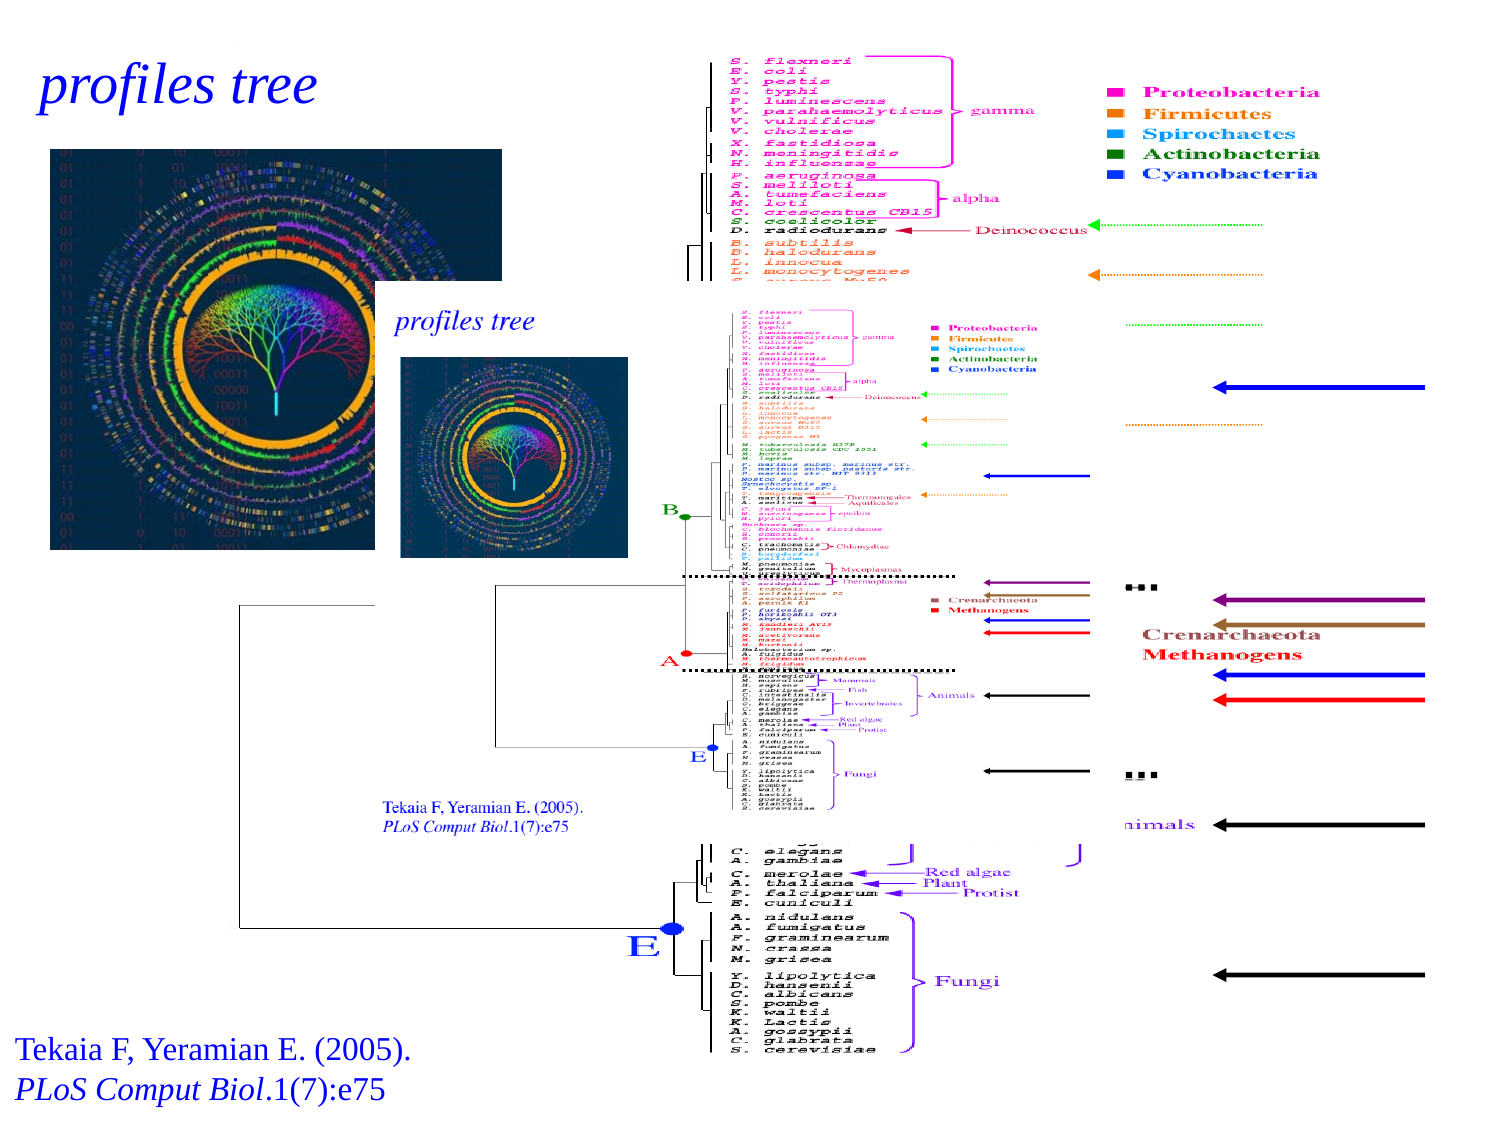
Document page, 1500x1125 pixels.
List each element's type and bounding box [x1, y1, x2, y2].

picture [374, 281, 1125, 844]
text_box [0, 0, 1500, 1125]
